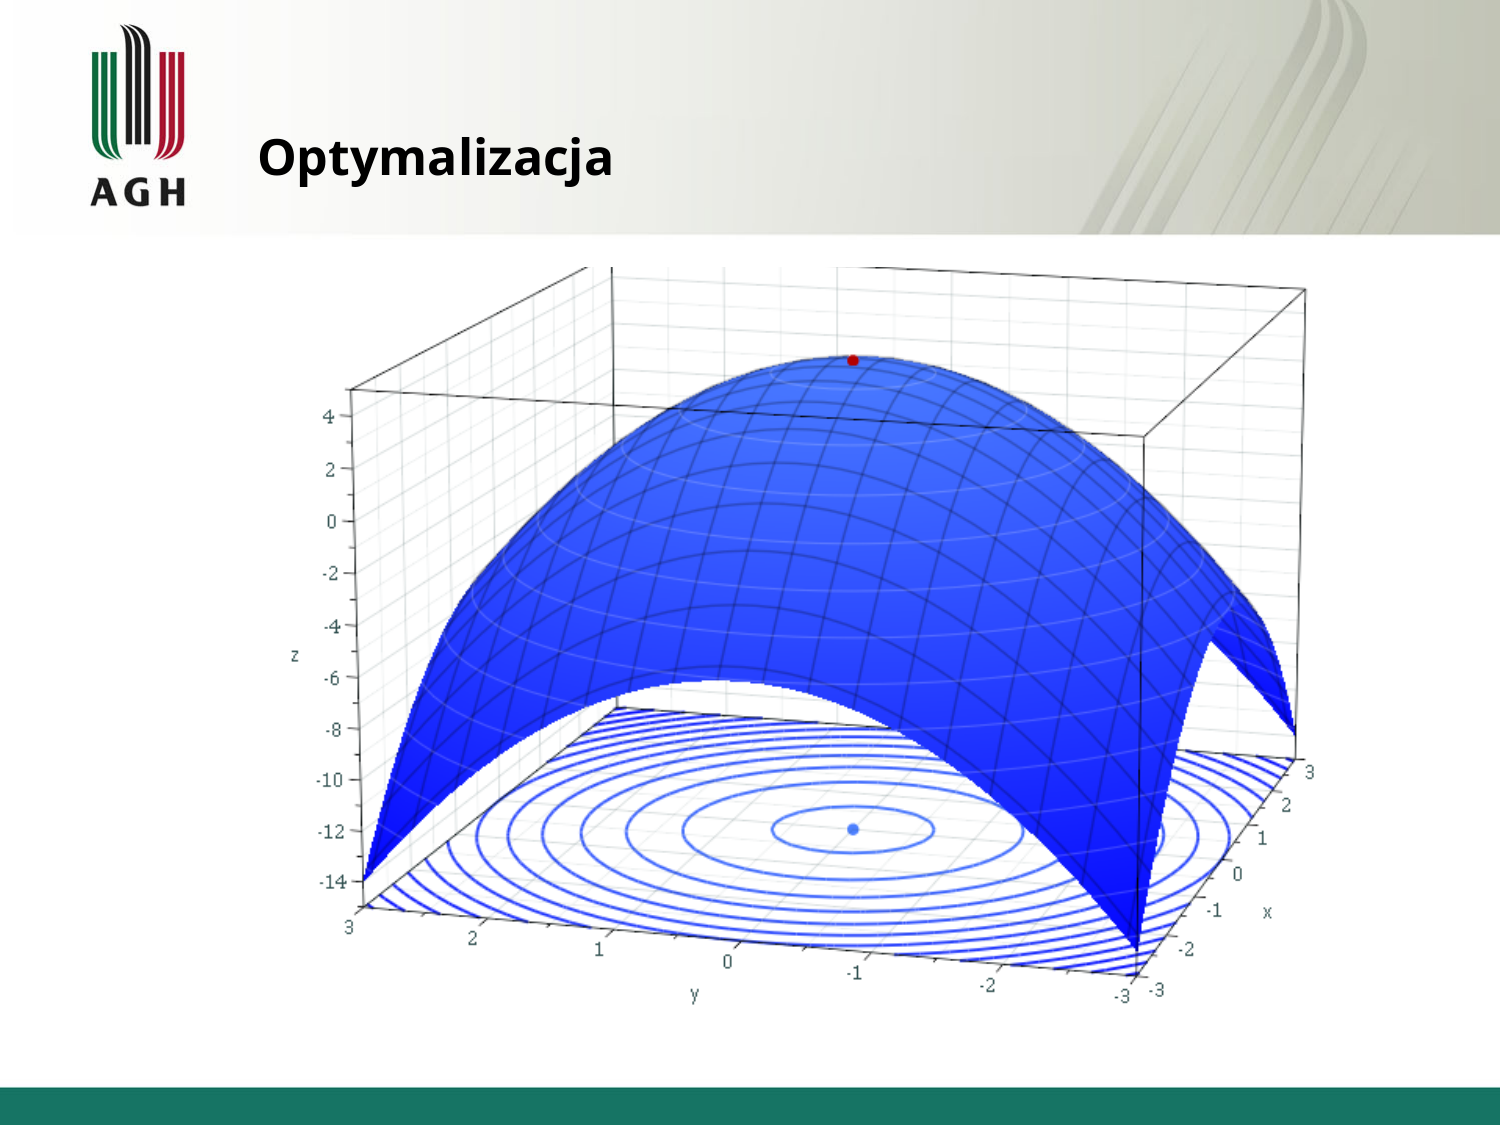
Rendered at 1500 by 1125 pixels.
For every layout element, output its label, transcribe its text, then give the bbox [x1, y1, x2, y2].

picture [0, 0, 1500, 1125]
title Optymalizacja [242, 78, 1425, 233]
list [241, 266, 1426, 1006]
